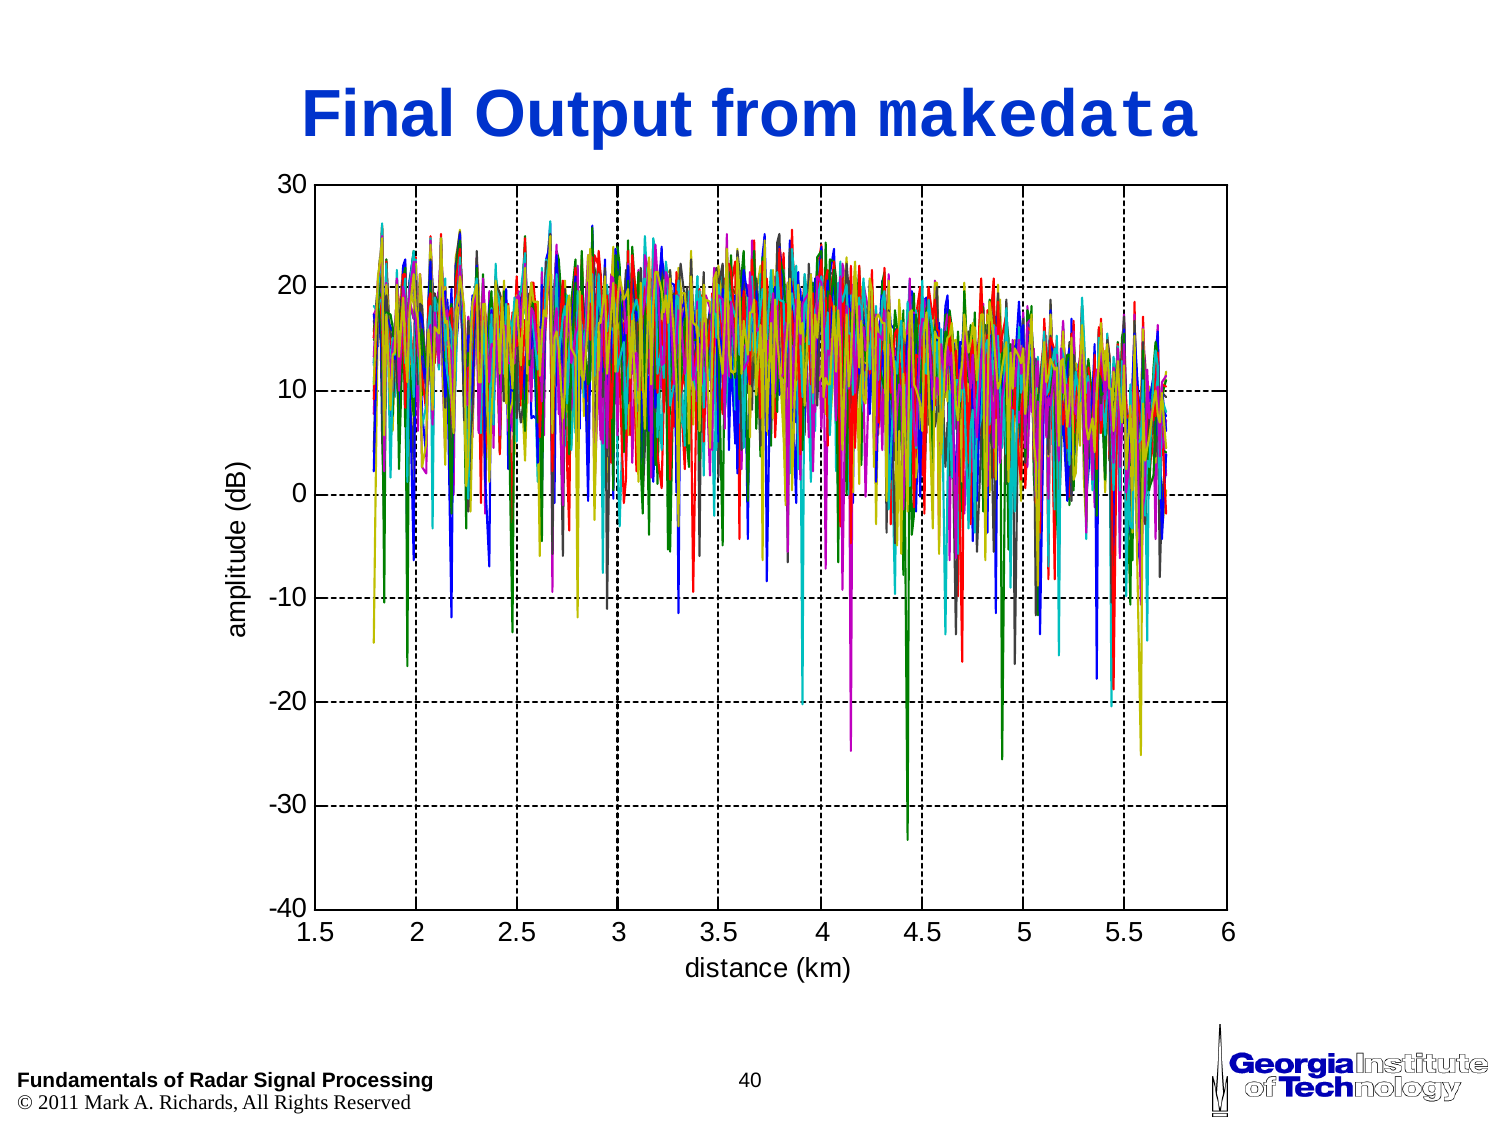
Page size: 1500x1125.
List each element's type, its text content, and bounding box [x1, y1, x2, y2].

picture [161, 117, 1339, 1008]
picture [1212, 1024, 1488, 1117]
title Final Output from makedata [74, 44, 1426, 176]
slide_number 40 [574, 1059, 926, 1113]
